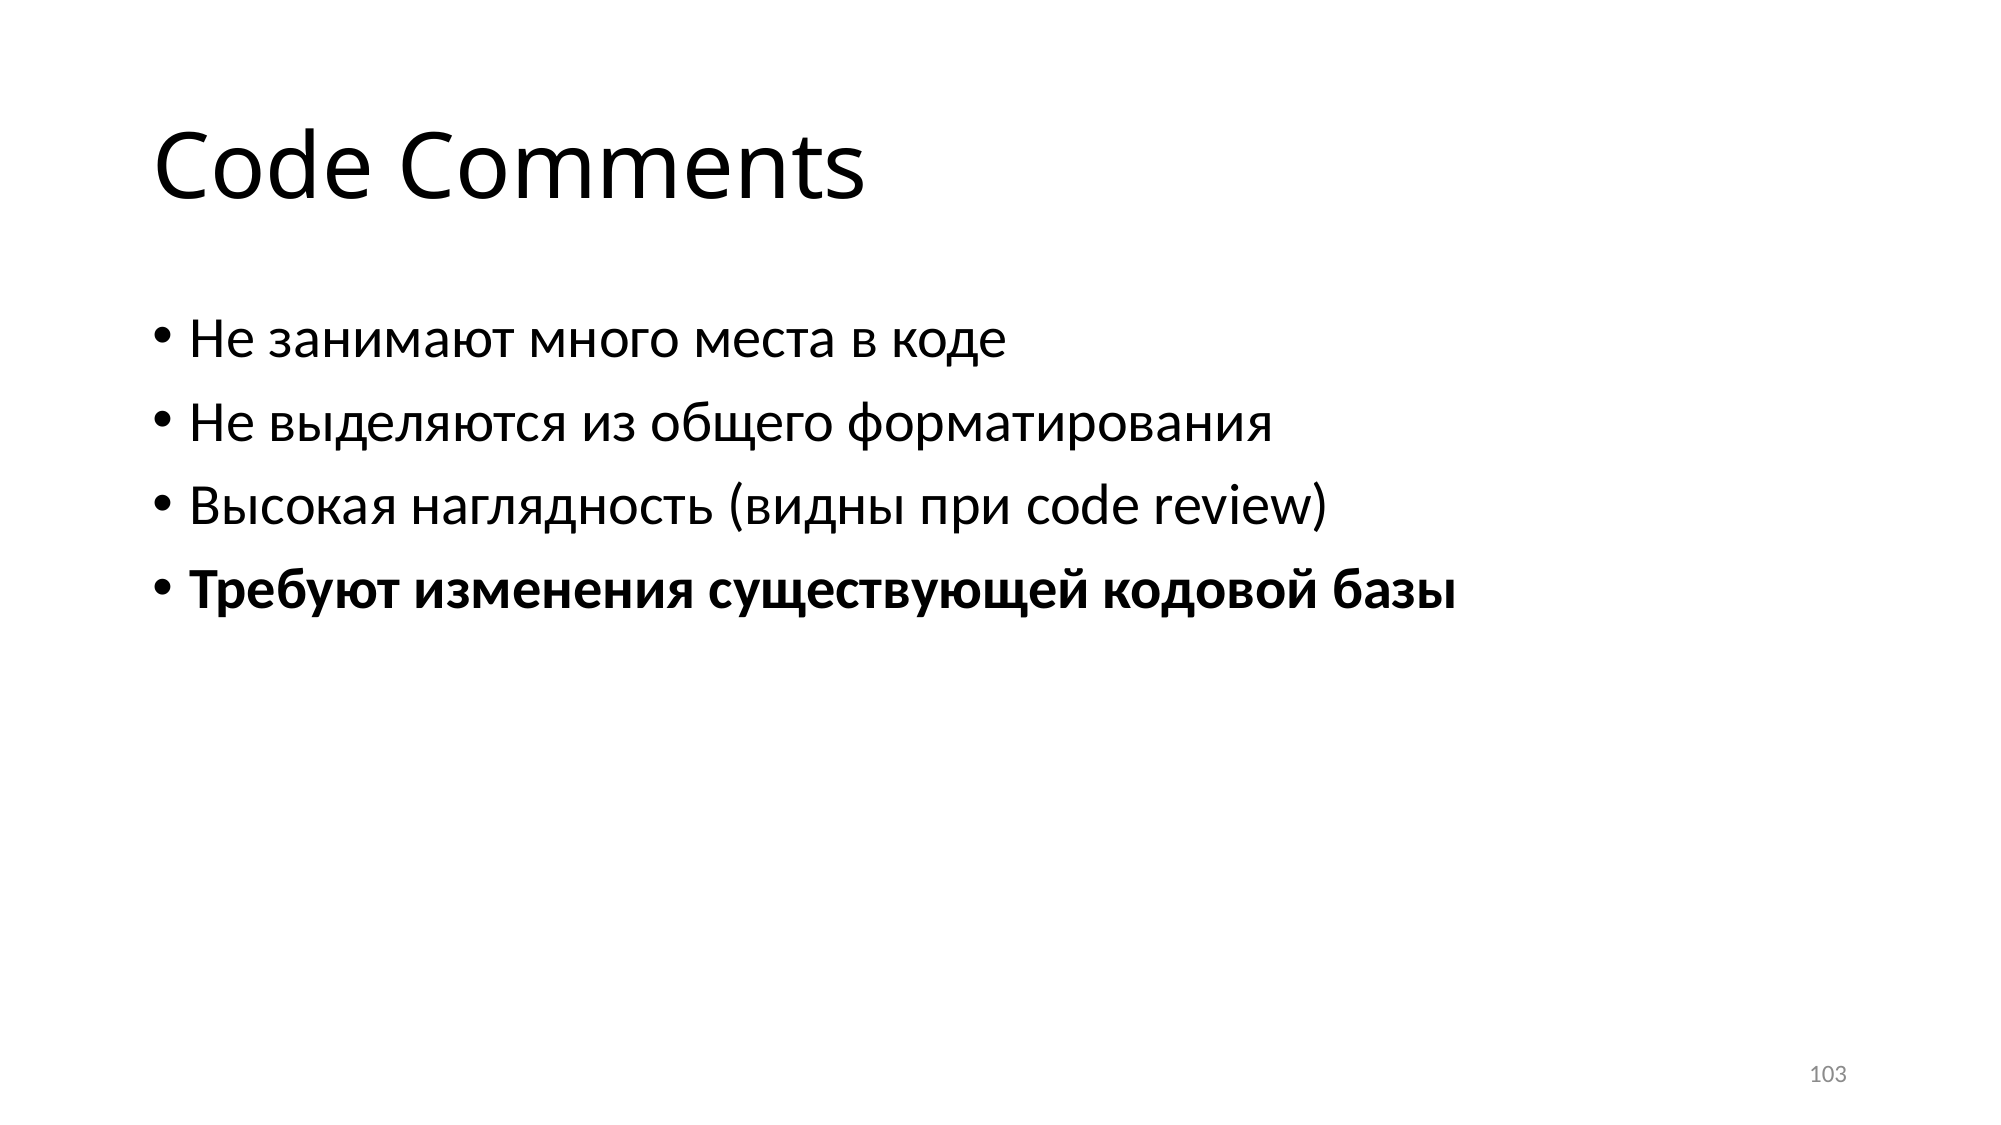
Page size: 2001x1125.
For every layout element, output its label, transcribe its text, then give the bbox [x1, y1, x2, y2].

slide_number 103 [1412, 1042, 1863, 1103]
title Code Comments [137, 59, 1863, 278]
list Не занимают много места в коде Не выделяются из общего форматирования Высокая наглядность (видны при code review) Требуют изменения существующей кодовой базы [137, 299, 1863, 1014]
